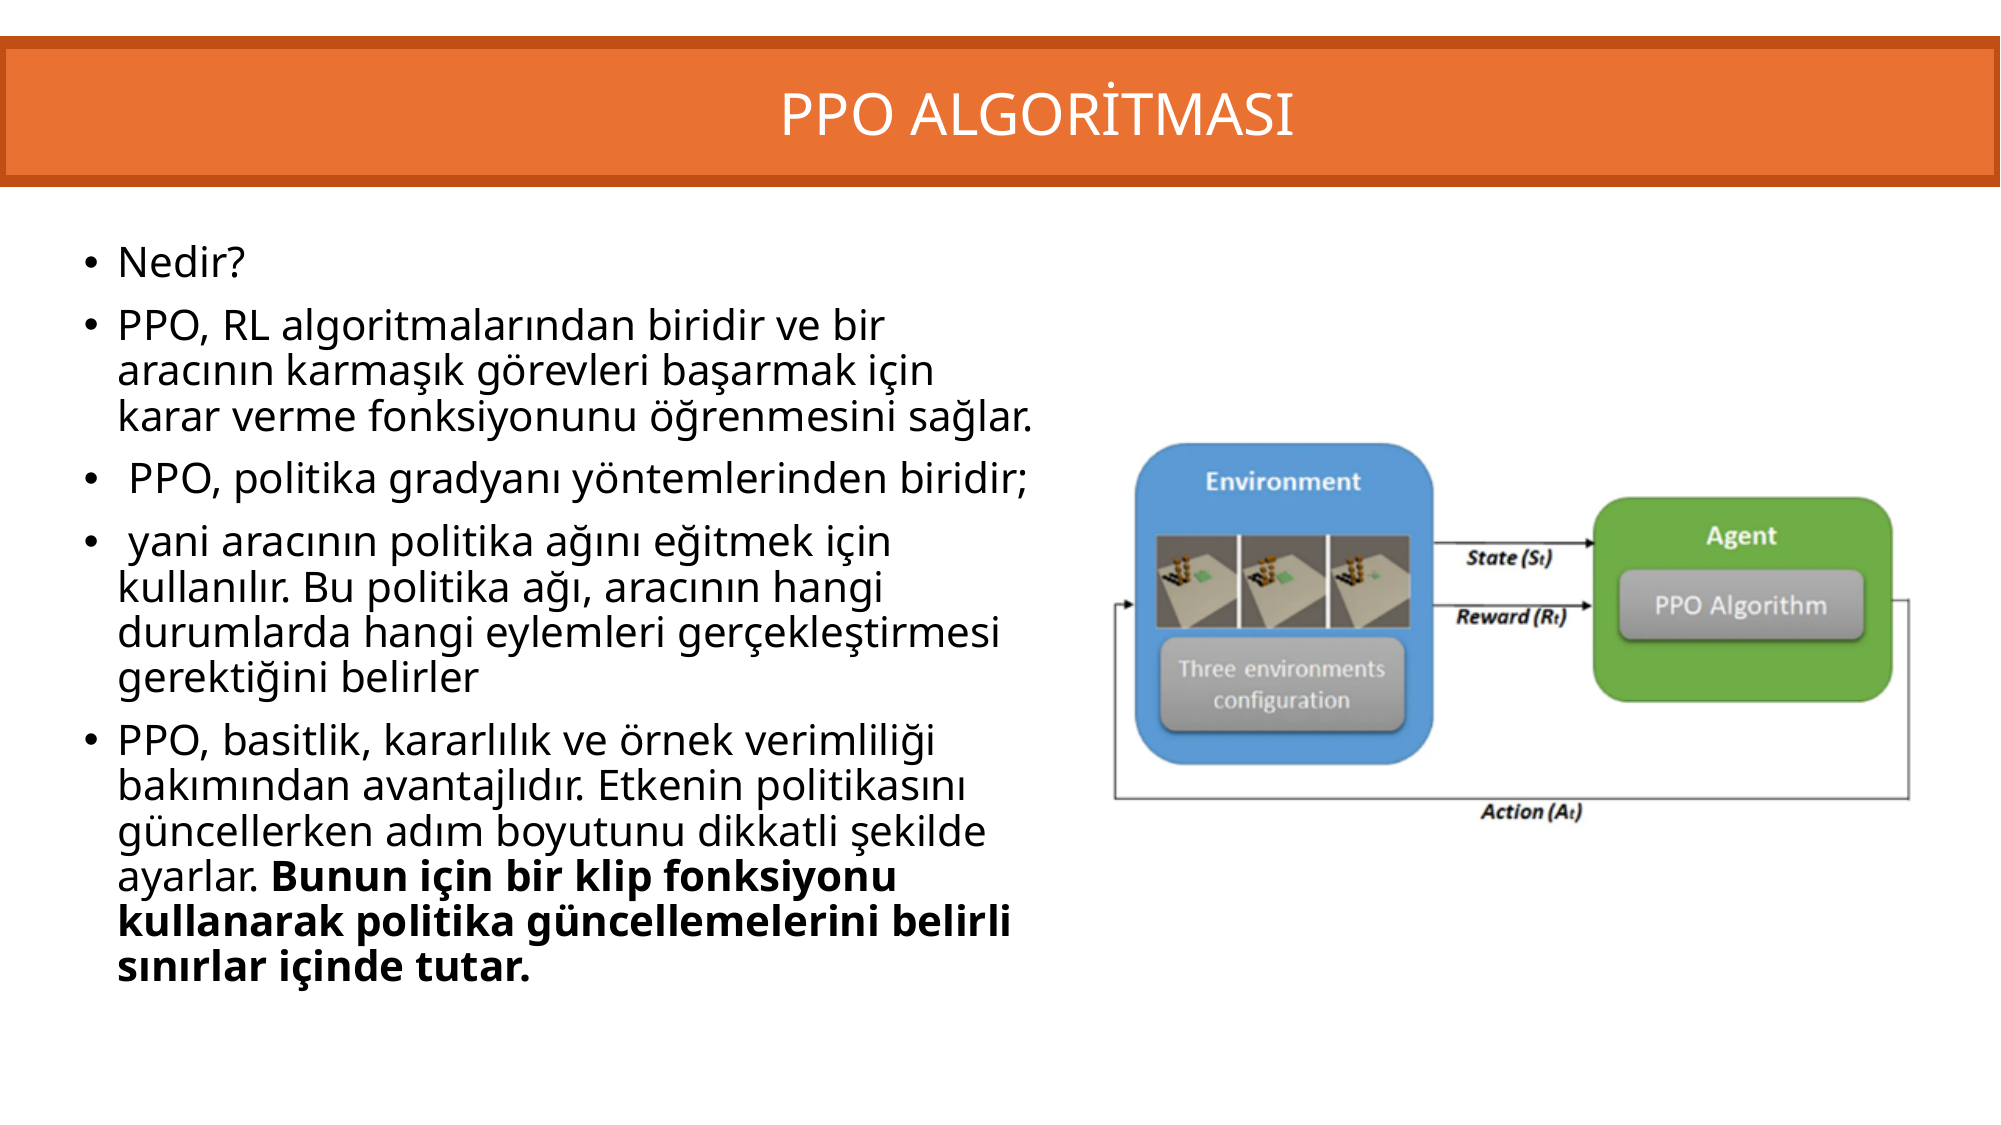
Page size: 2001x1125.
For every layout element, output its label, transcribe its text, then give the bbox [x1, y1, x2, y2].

list Nedir? PPO, RL algoritmalarından biridir ve bir aracının karmaşık görevleri başarmak için karar verme fonksiyonunu öğrenmesini sağlar. PPO, politika gradyanı yöntemlerinden biridir; yani aracının politika ağını eğitmek için kullanılır. Bu politika ağı, aracının hangi durumlarda hangi eylemleri gerçekleştirmesi gerektiğini belirler PPO, basitlik, kararlılık ve örnek verimliliği bakımından avantajlıdır. Etkenin politikasını güncellerken adım boyutunu dikkatli şekilde ayarlar. Bunun için bir klip fonksiyonu kullanarak politika güncellemelerini belirli sınırlar içinde tutar. [68, 234, 1062, 1063]
text_box PPO ALGORİTMASI [0, 42, 2000, 181]
picture [1103, 434, 1920, 834]
